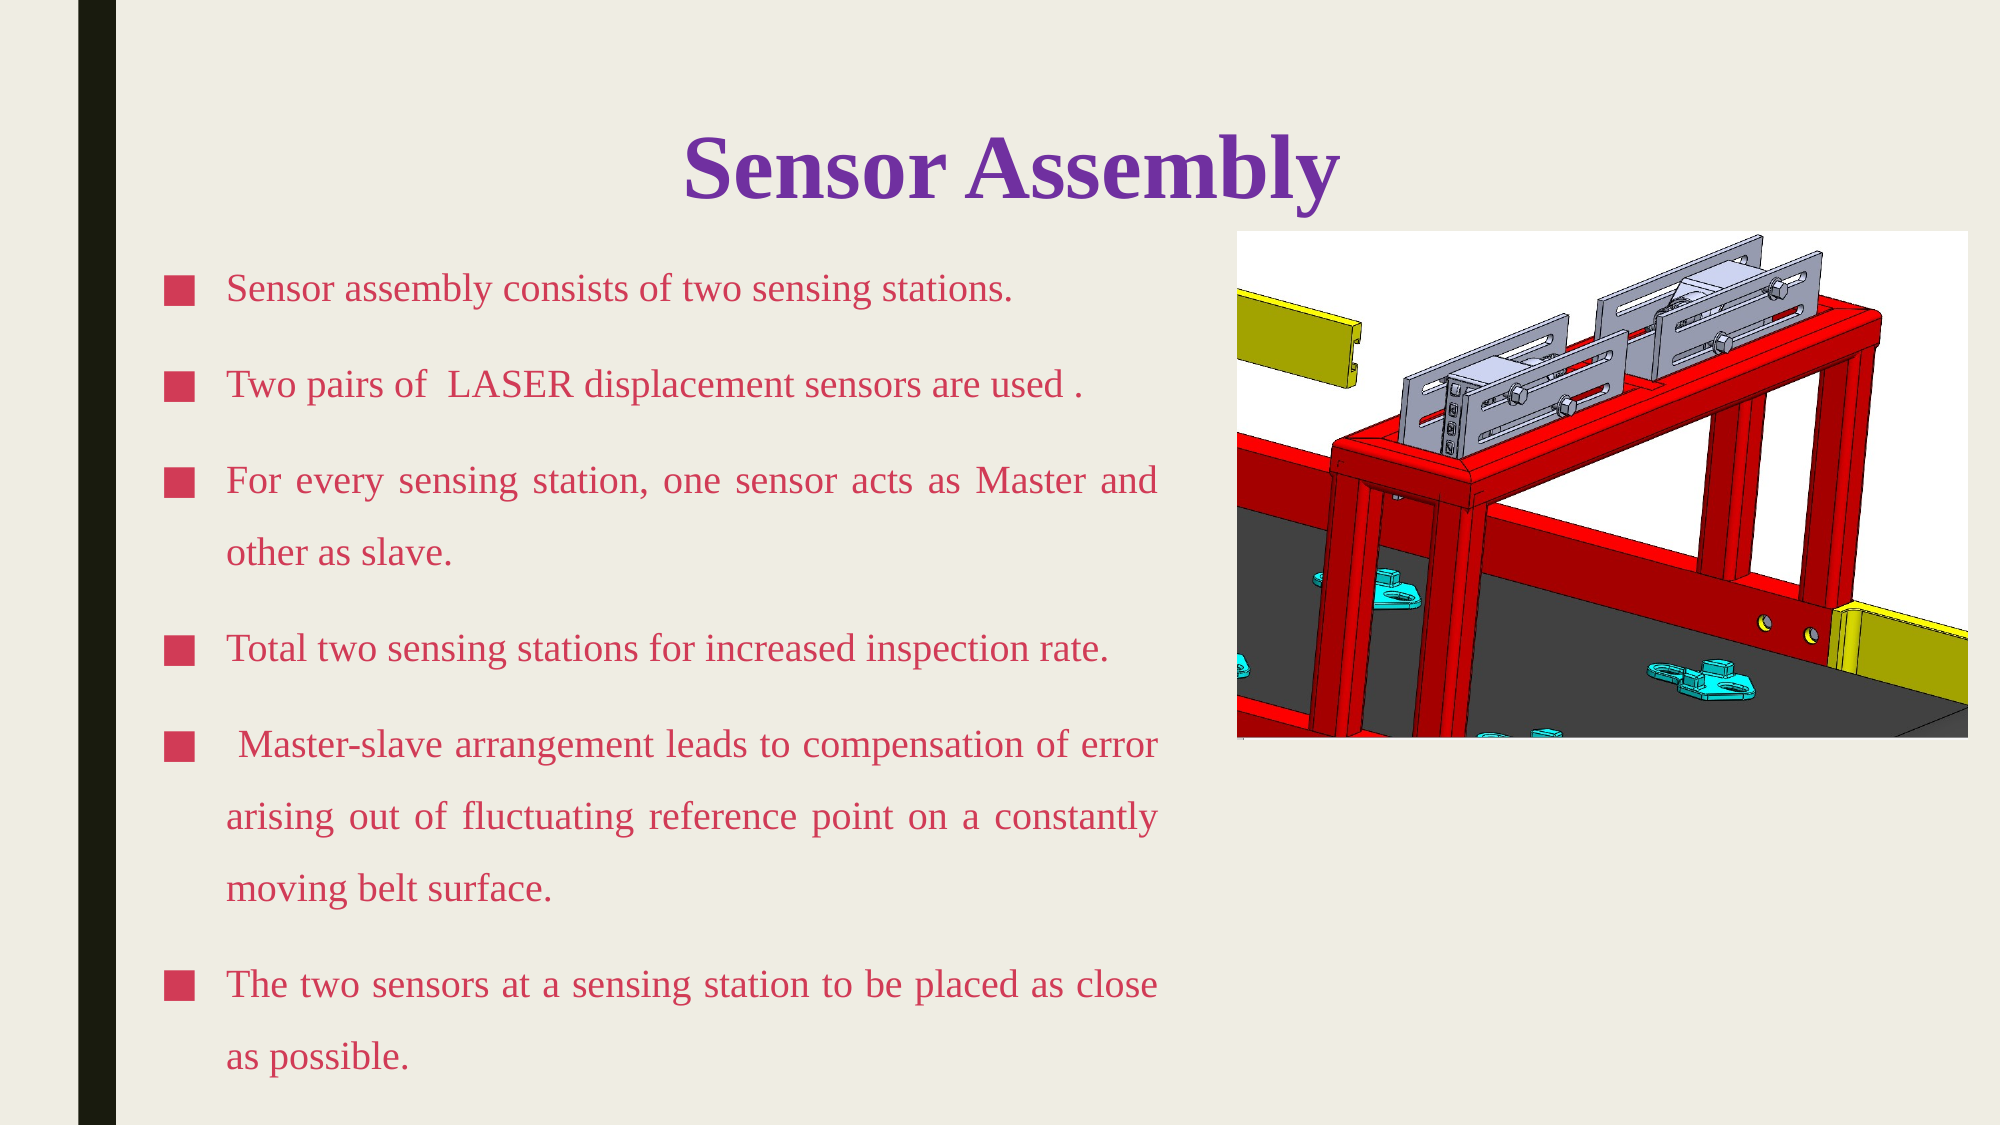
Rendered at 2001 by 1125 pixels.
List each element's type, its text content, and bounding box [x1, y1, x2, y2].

list Sensor assembly consists of two sensing stations. Two pairs of LASER displacement sensors are used . For every sensing station, one sensor acts as Master and other as slave. Total two sensing stations for increased inspection rate. Master-slave arrangement leads to compensation of error arising out of fluctuating reference point on a constantly moving belt surface. The two sensors at a sensing station to be placed as close as possible. [145, 230, 1175, 1087]
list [1237, 231, 1968, 740]
title Sensor Assembly [225, 112, 1800, 357]
